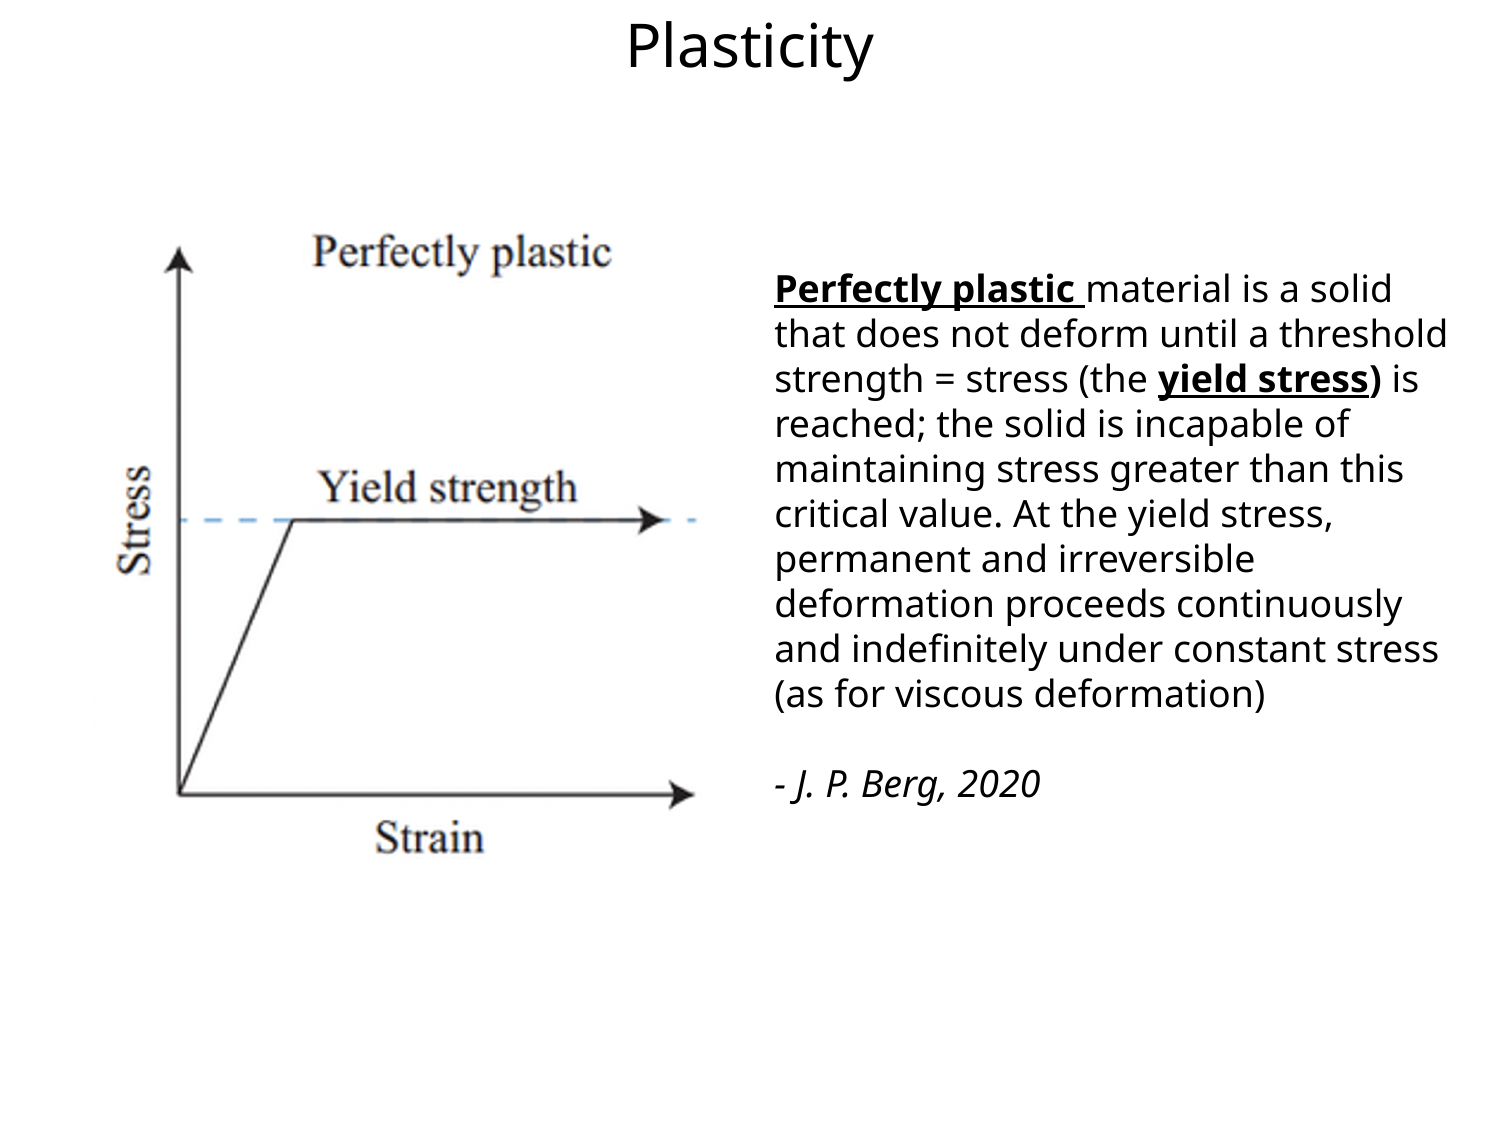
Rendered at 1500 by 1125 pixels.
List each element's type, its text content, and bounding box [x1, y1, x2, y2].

text_box Perfectly plastic material is a solid that does not deform until a threshold strength = stress (the yield stress) is reached; the solid is incapable of maintaining stress greater than this critical value. At the yield stress, permanent and irreversible deformation proceeds continuously and indefinitely under constant stress (as for viscous deformation) - J. P. Berg, 2020 [759, 257, 1482, 812]
text_box Plasticity [0, 0, 1500, 88]
picture [91, 199, 729, 876]
